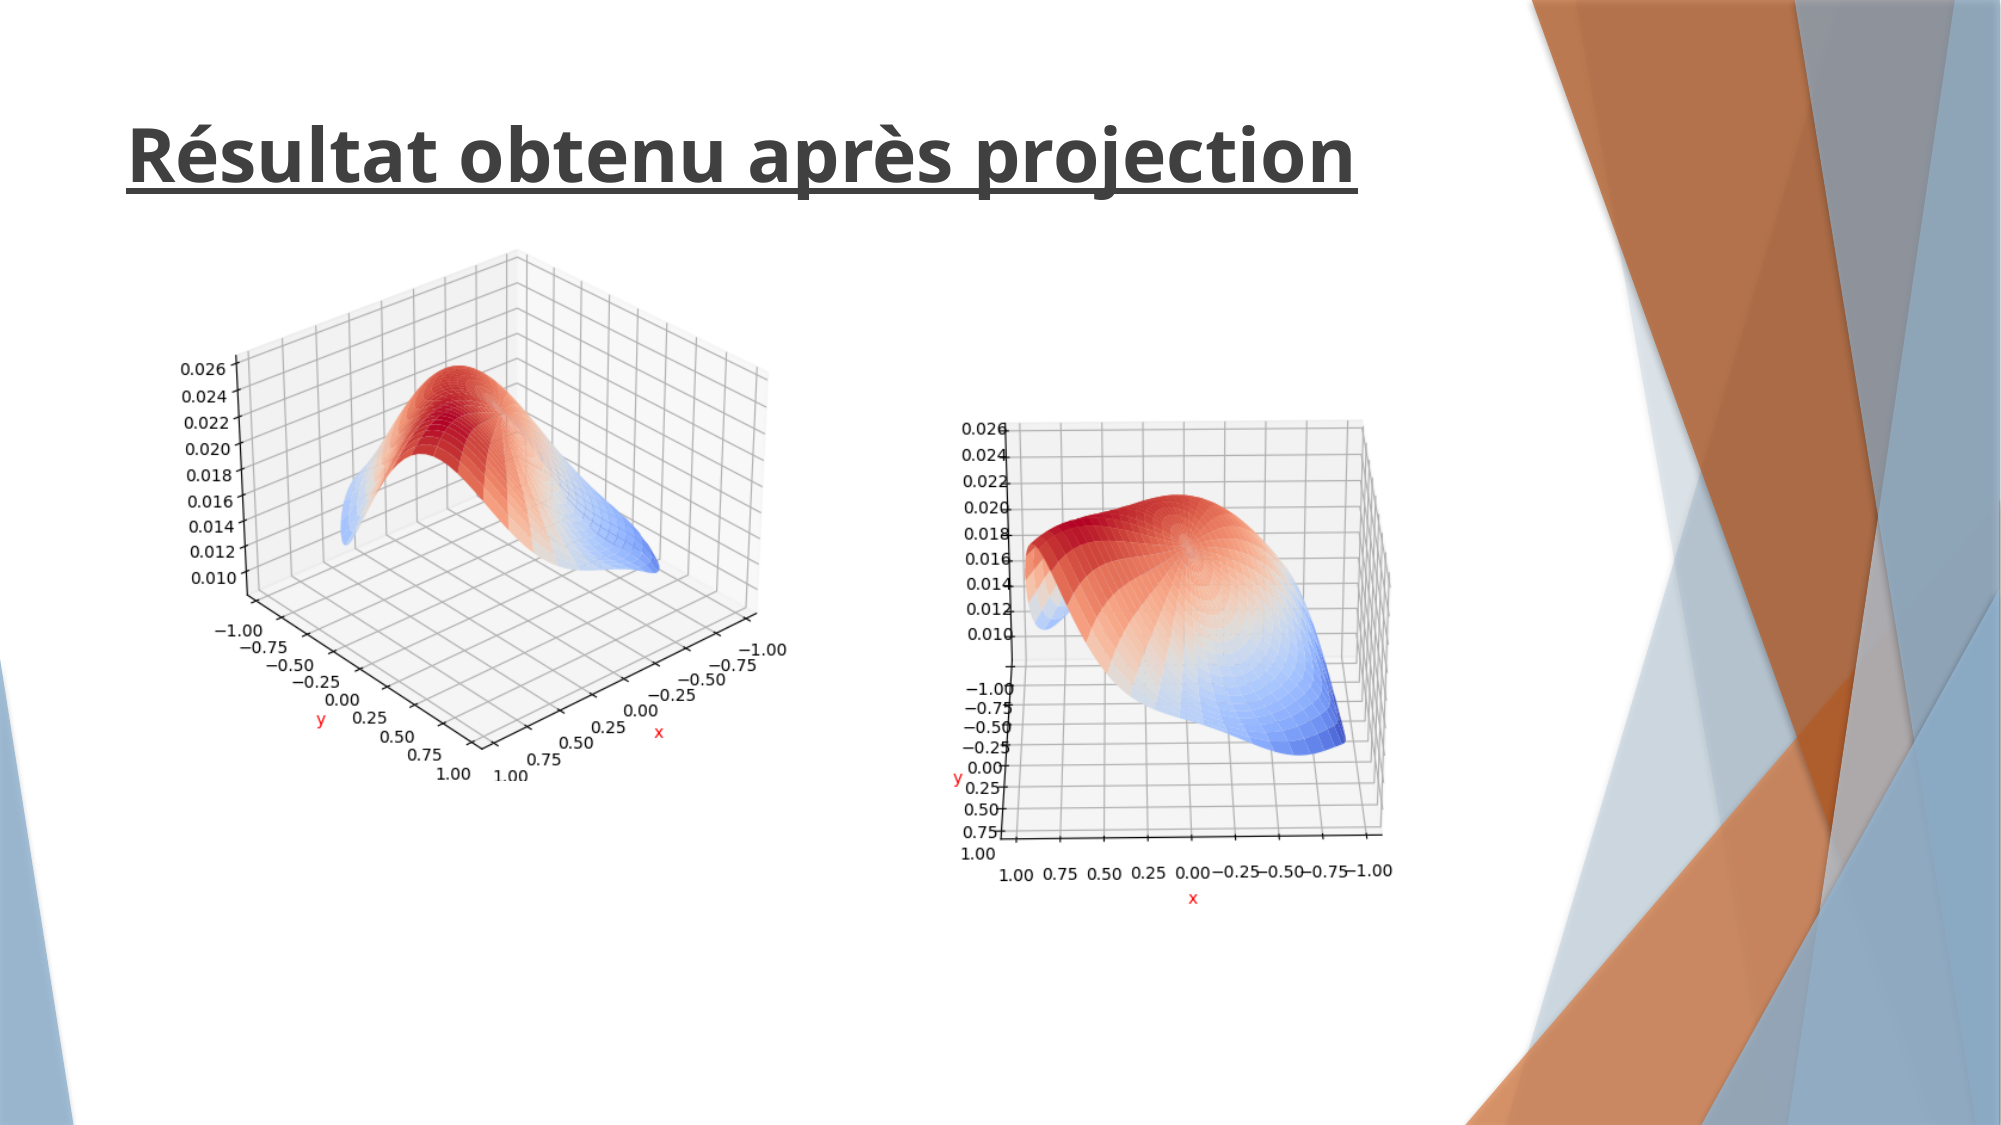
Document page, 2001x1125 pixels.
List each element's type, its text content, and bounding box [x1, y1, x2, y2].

picture [110, 207, 1562, 918]
title Résultat obtenu après projection [111, 99, 1522, 317]
